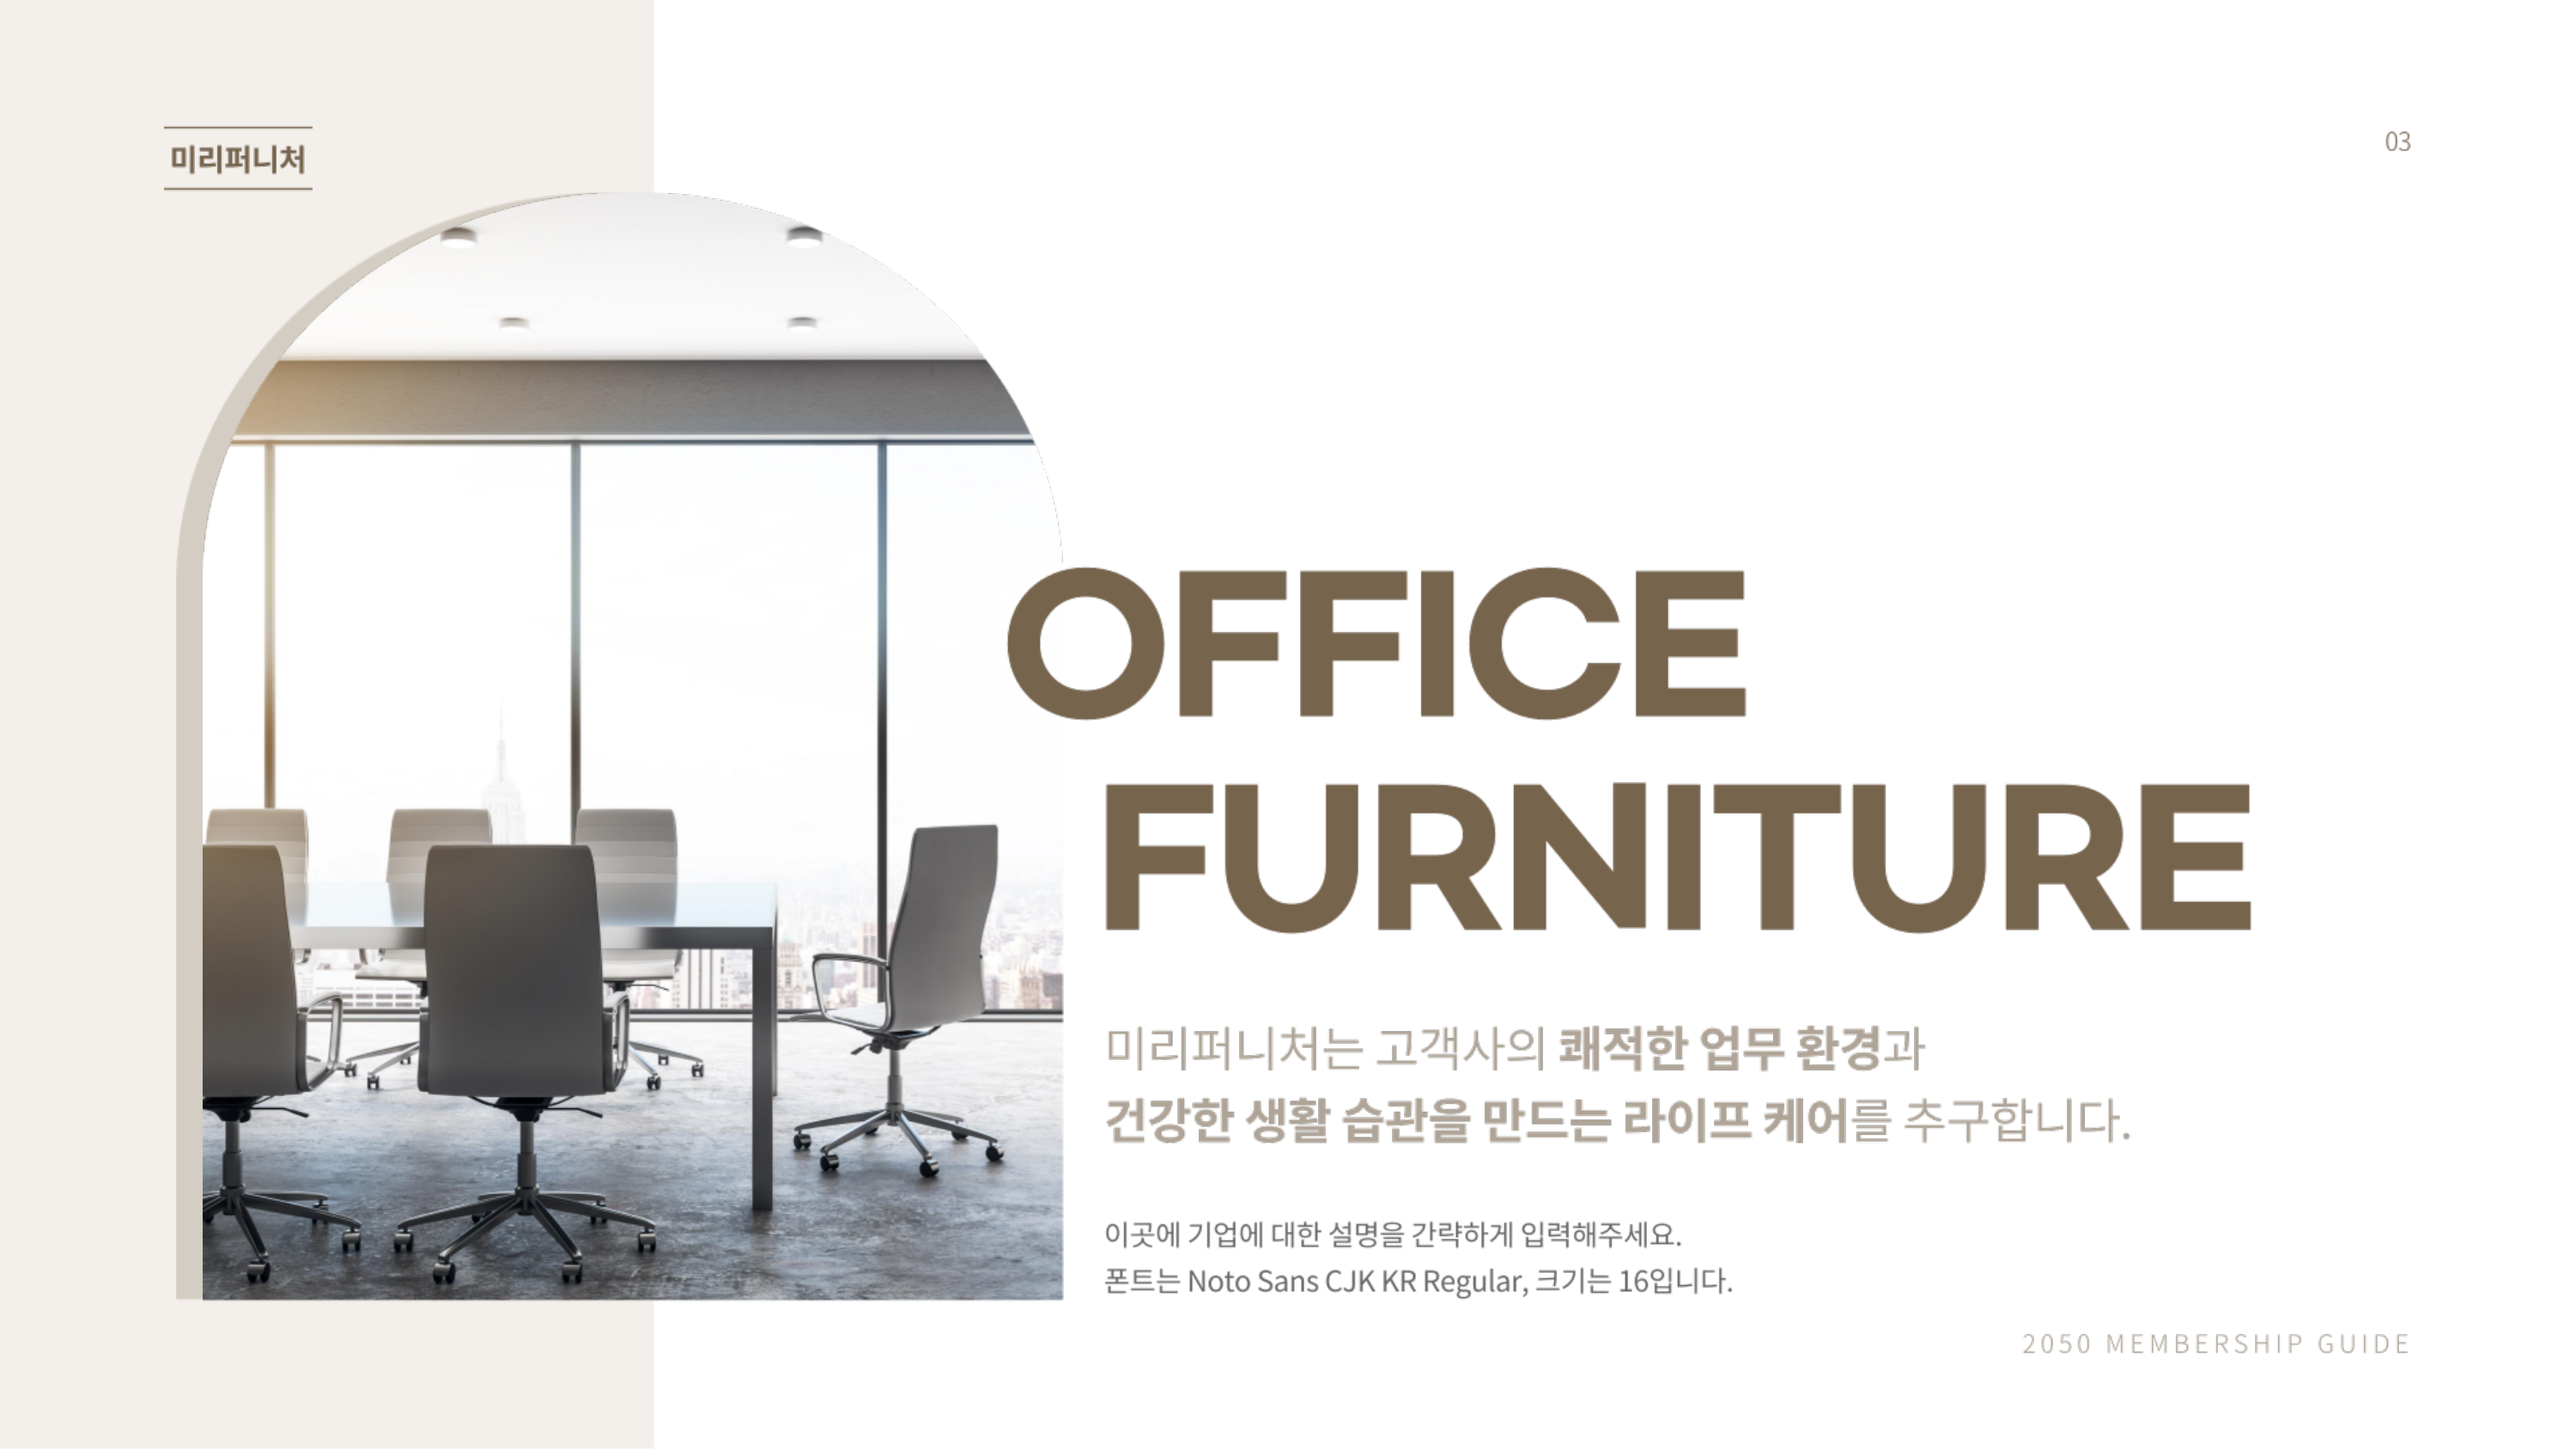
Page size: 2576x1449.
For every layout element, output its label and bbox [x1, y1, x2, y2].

picture [161, 133, 322, 195]
text_box [164, 185, 313, 193]
text_box [164, 124, 313, 132]
picture [2228, 118, 2424, 170]
text_box [0, 0, 654, 1449]
picture [654, 0, 2341, 1449]
text_box [203, 192, 1064, 1301]
picture [1806, 1320, 2421, 1372]
